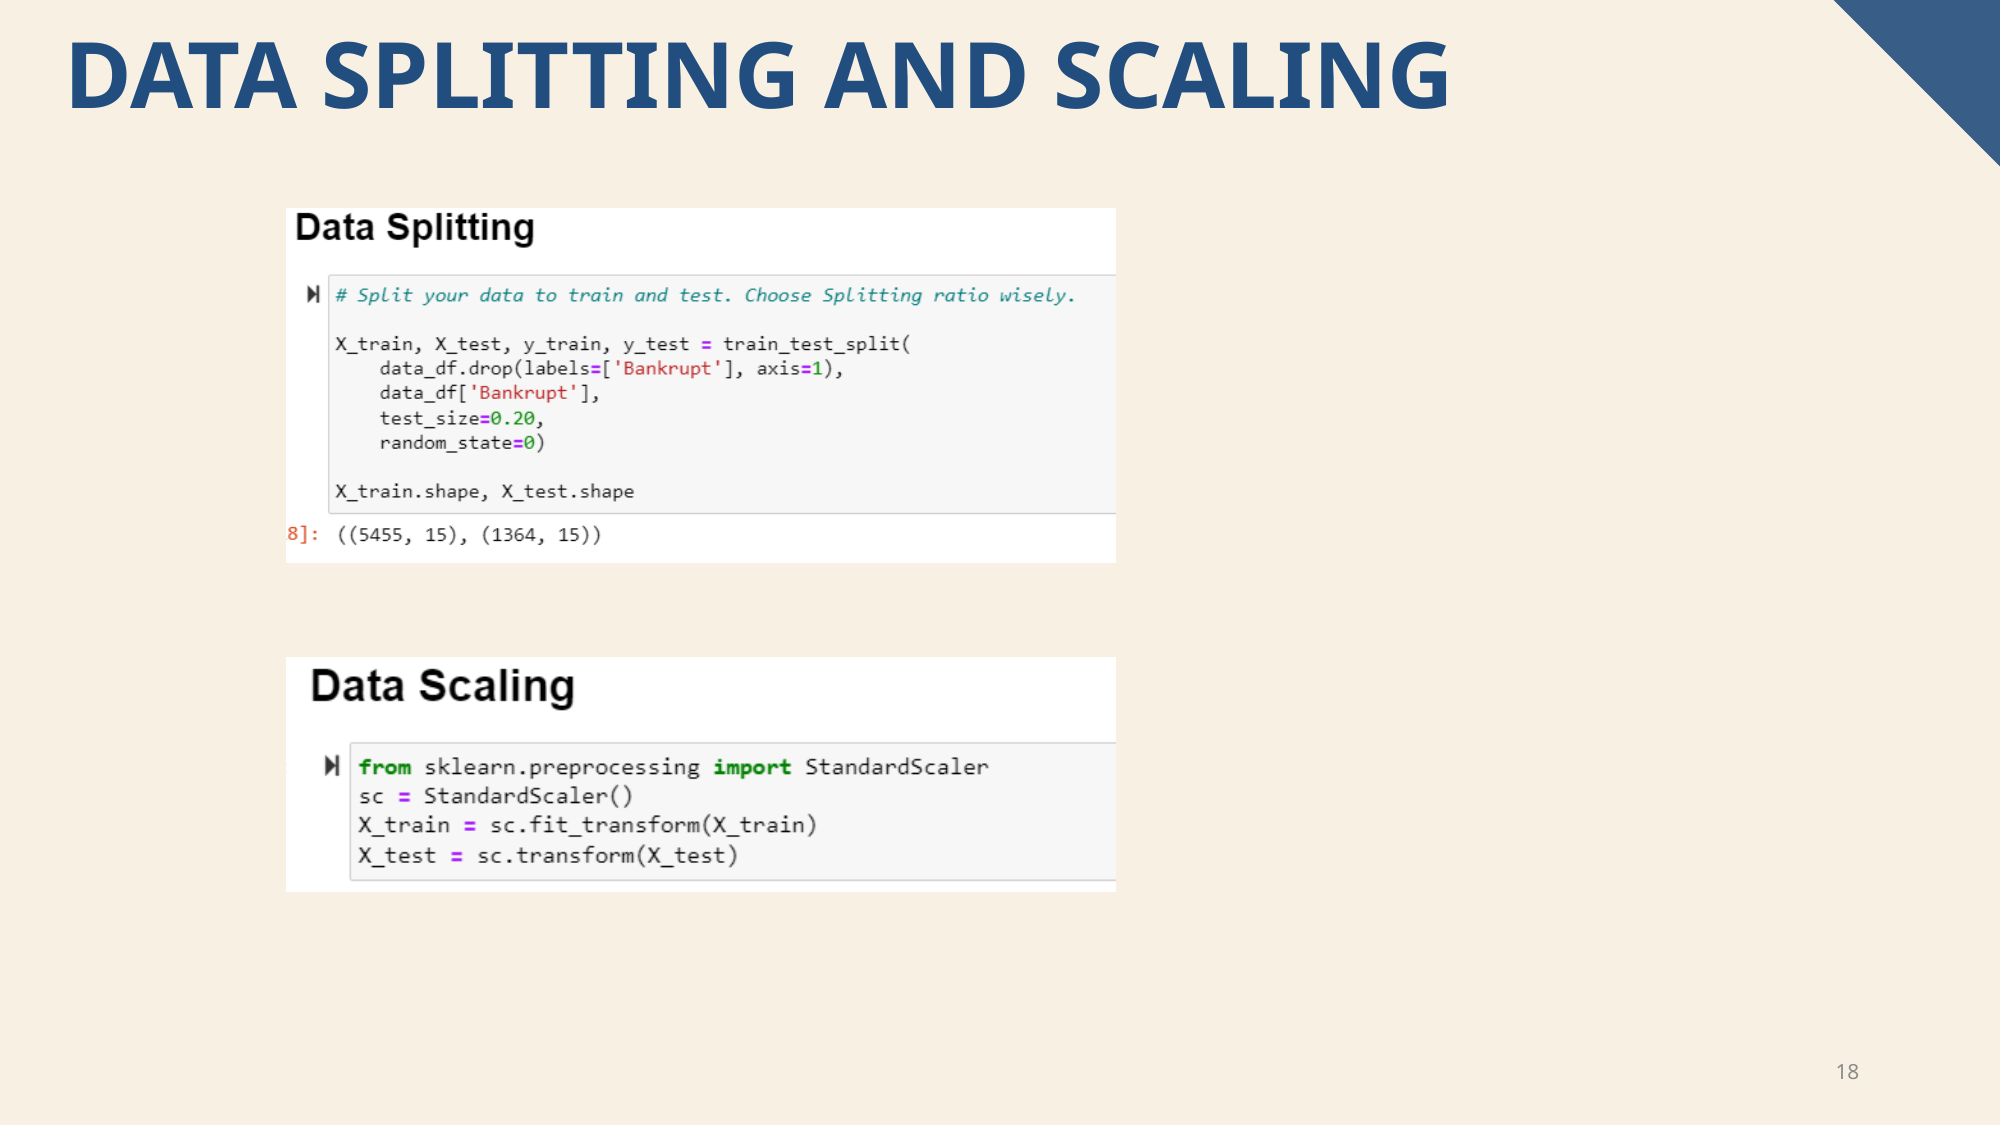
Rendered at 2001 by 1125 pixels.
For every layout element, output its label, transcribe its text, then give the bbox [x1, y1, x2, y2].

picture [286, 657, 1116, 892]
title Data splitting and scaling [49, 22, 1800, 240]
slide_number 18 [1799, 1042, 1875, 1103]
picture [286, 208, 1116, 563]
